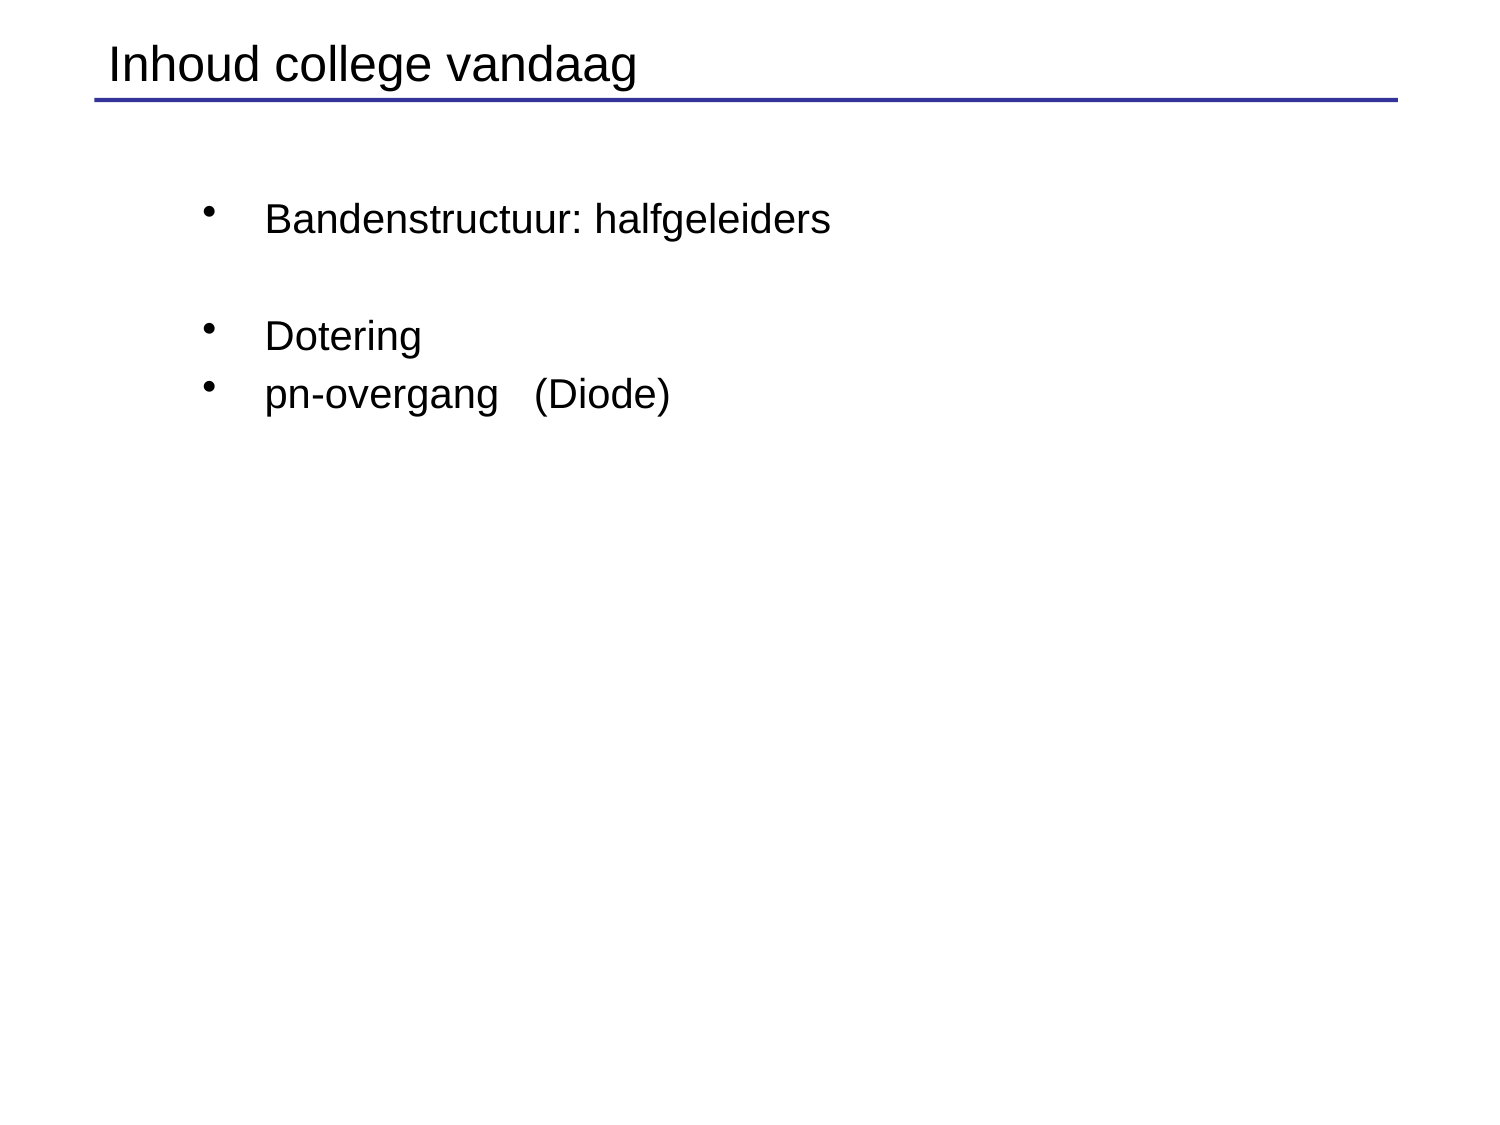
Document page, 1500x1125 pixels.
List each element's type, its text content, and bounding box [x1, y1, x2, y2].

text_box Bandenstructuur: halfgeleiders Dotering pn-overgang (Diode) [112, 184, 1388, 950]
text_box Inhoud college vandaag [93, 11, 1411, 112]
